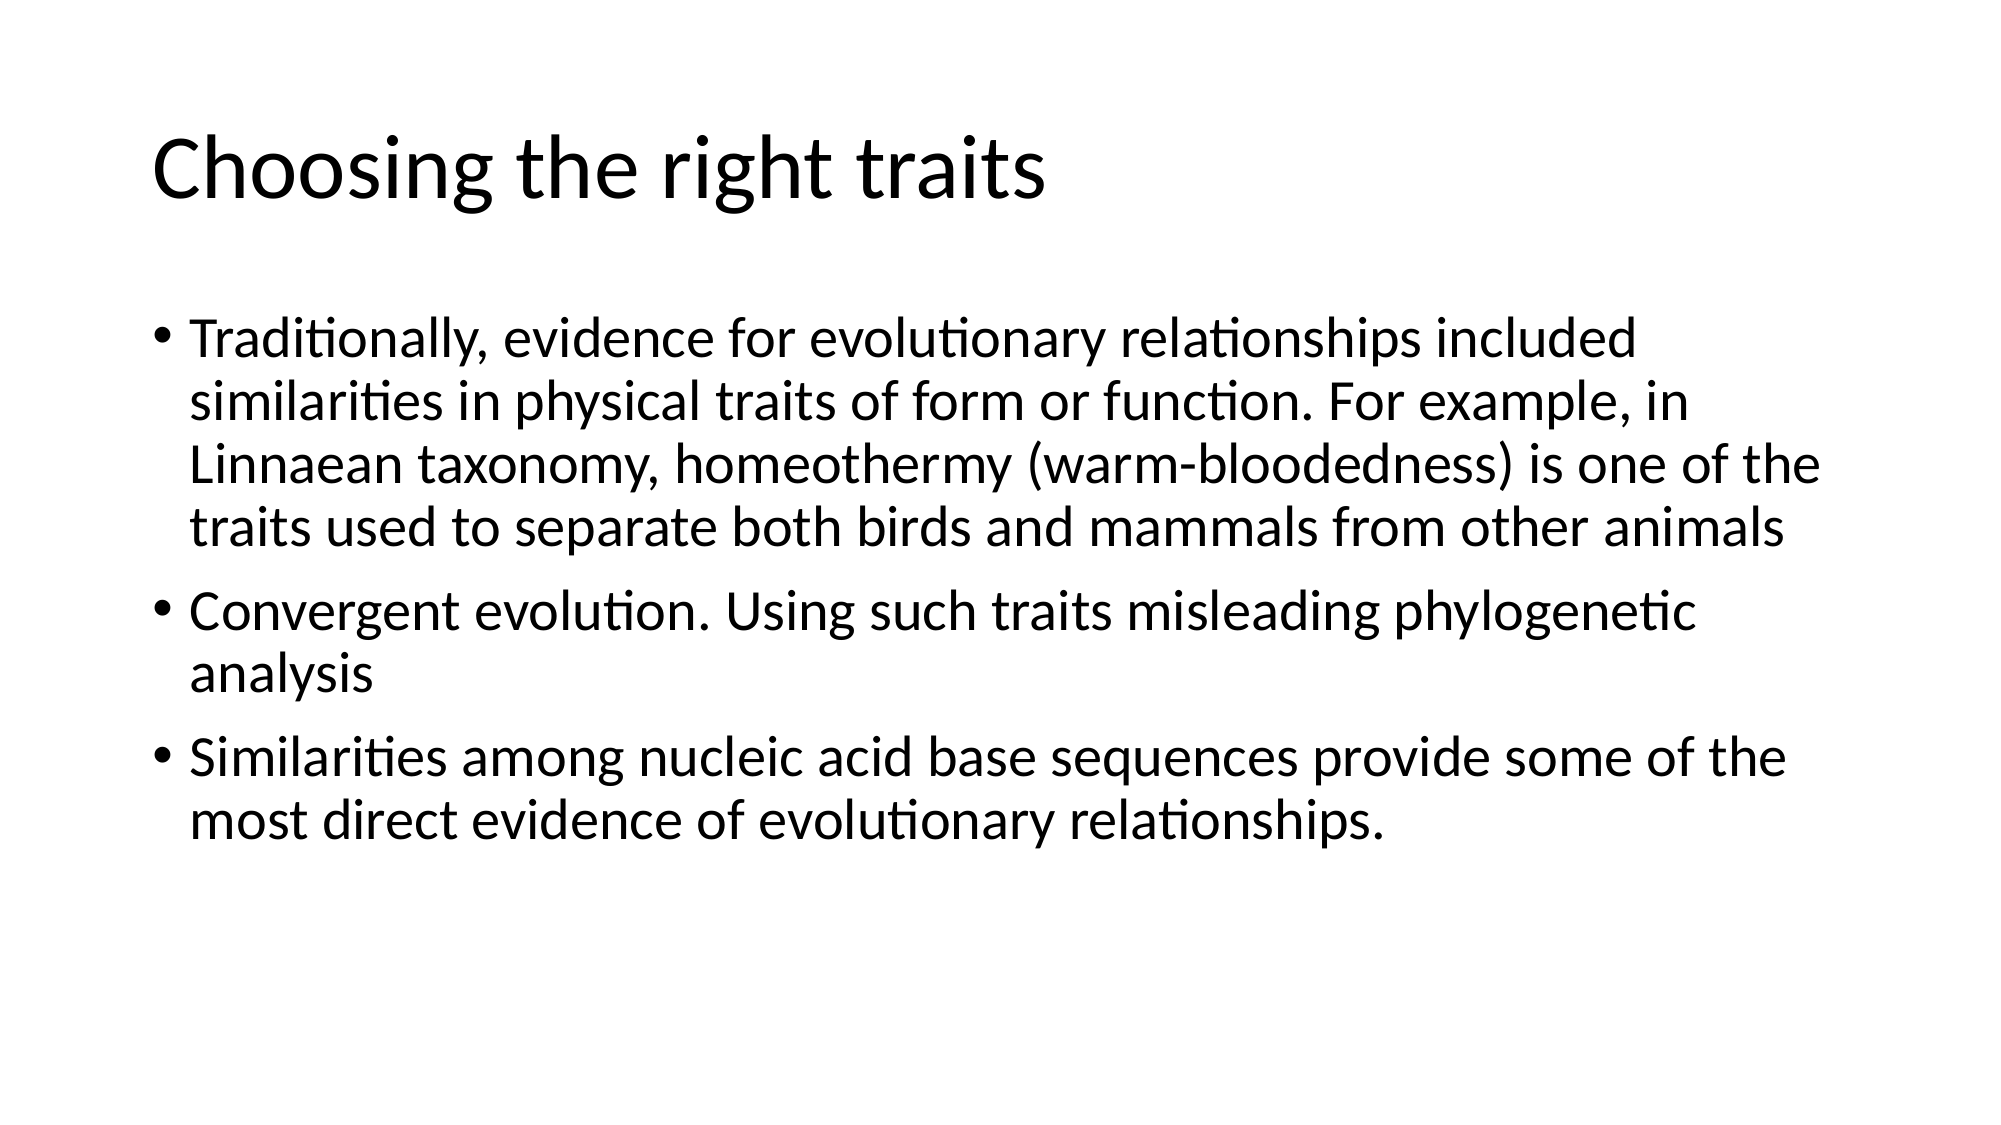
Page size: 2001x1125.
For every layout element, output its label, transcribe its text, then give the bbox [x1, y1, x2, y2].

text_box Choosing the right traits [137, 59, 1863, 278]
text_box Traditionally, evidence for evolutionary relationships included similarities in physical traits of form or function. For example, in Linnaean taxonomy, homeothermy (warm-bloodedness) is one of the traits used to separate both birds and mammals from other animals Convergent evolution. Using such traits misleading phylogenetic analysis Similarities among nucleic acid base sequences provide some of the most direct evidence of evolutionary relationships. [137, 299, 1863, 1014]
